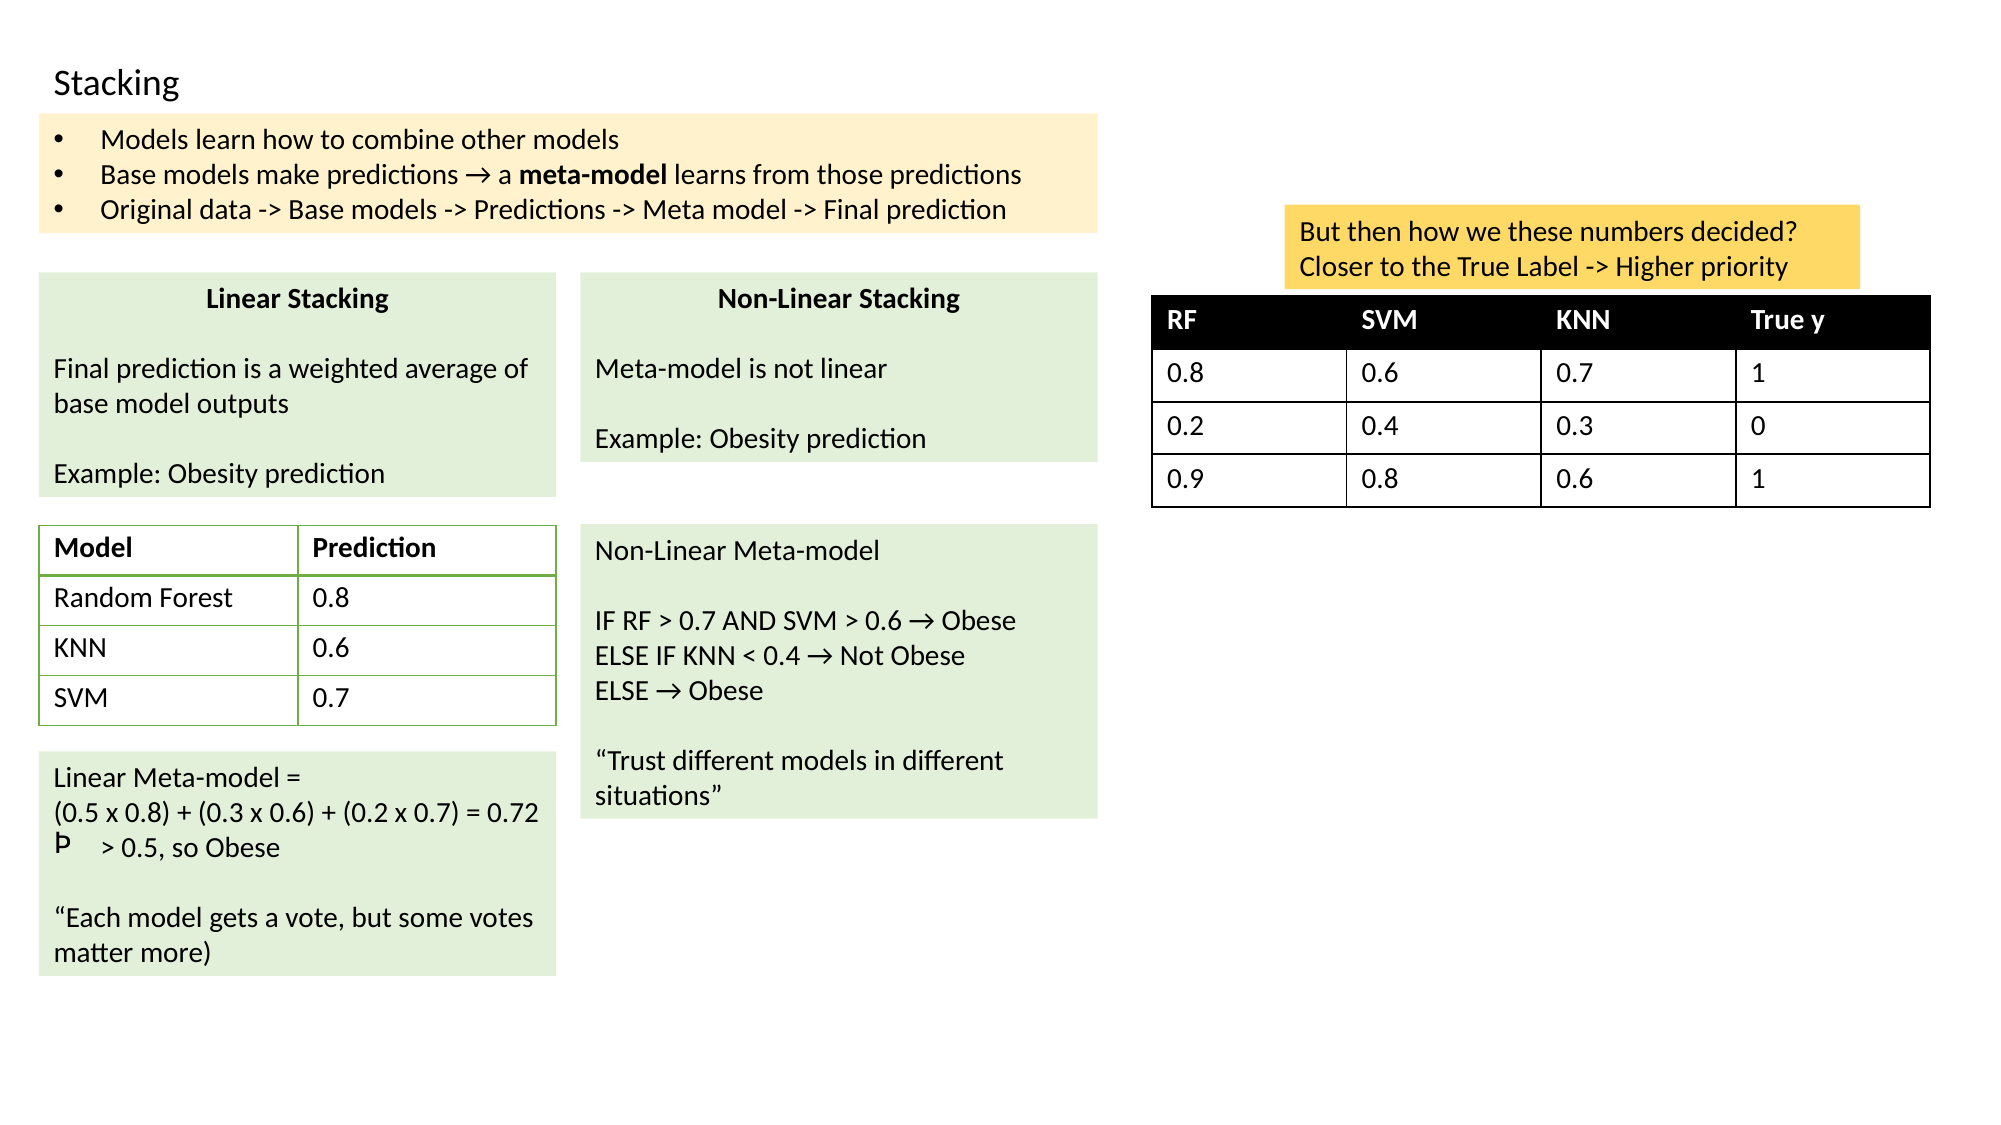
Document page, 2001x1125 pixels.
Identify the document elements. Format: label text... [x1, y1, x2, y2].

table_cell 0.6 [299, 626, 555, 675]
table_header True y [1737, 297, 1929, 348]
table_cell 0.6 [1347, 350, 1540, 401]
table_header SVM [1347, 297, 1540, 348]
table_cell 0.3 [1542, 403, 1735, 453]
table_cell KNN [40, 626, 297, 675]
table_cell 1 [1737, 350, 1929, 401]
table_cell 0.7 [299, 676, 555, 725]
table_cell 0.8 [1347, 455, 1540, 506]
table_cell 0.4 [1347, 403, 1540, 453]
table_cell 0.6 [1542, 455, 1735, 506]
text_box Linear Stacking Final prediction is a weighted average of base model outputs Example: Obesity prediction [38, 272, 557, 497]
table_cell 0 [1737, 403, 1929, 453]
table_cell 1 [1737, 455, 1929, 506]
table_header KNN [1542, 297, 1735, 348]
table_cell Random Forest [40, 577, 297, 625]
table_cell SVM [40, 676, 297, 725]
table_header RF [1153, 297, 1346, 348]
text_box Non-Linear Meta-model IF RF > 0.7 AND SVM > 0.6 → Obese ELSE IF KNN < 0.4 → Not Obese ELSE → Obese “Trust different models in different situations” [580, 524, 1098, 819]
table_header Model [40, 526, 297, 574]
text_box Models learn how to combine other models Base models make predictions → a meta-model learns from those predictions Original data -> Base models -> Predictions -> Meta model -> Final prediction [38, 113, 1098, 233]
text_box Non-Linear Stacking Meta-model is not linear Example: Obesity prediction [580, 272, 1098, 462]
table_cell 0.8 [1153, 350, 1346, 401]
table_cell 0.8 [299, 577, 555, 625]
table_cell 0.9 [1153, 455, 1346, 506]
text_box Linear Meta-model = (0.5 x 0.8) + (0.3 x 0.6) + (0.2 x 0.7) = 0.72 > 0.5, so Obese “Each model gets a vote, but some votes matter more) [38, 751, 557, 976]
table_cell 0.2 [1153, 403, 1346, 453]
table_cell 0.7 [1542, 350, 1735, 401]
text_box But then how we these numbers decided? Closer to the True Label -> Higher priority [1284, 204, 1861, 290]
text_box Stacking [38, 50, 259, 111]
table_header Prediction [299, 526, 555, 574]
